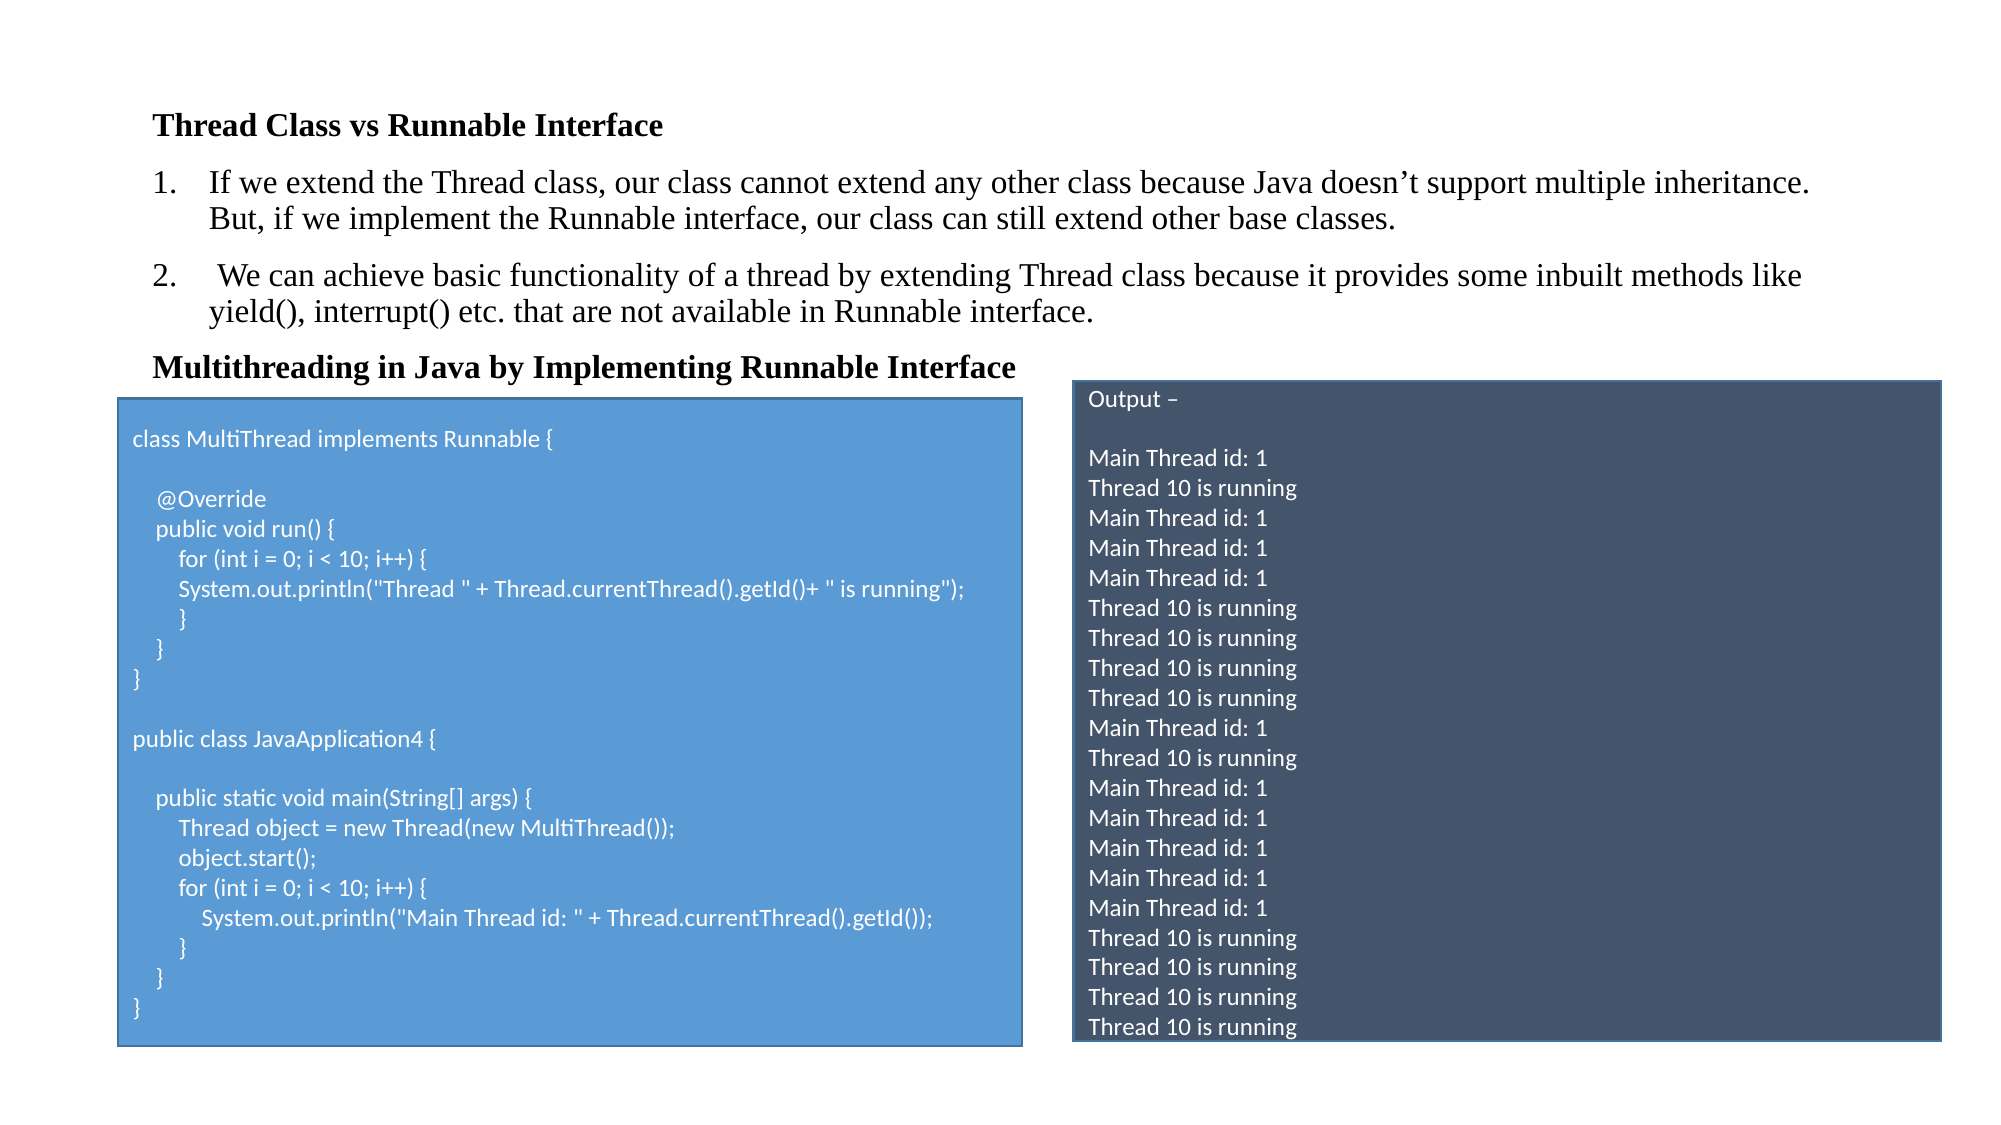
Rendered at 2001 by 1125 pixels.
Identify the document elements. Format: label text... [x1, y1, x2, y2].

text_box class MultiThread implements Runnable { @Override public void run() { for (int i = 0; i < 10; i++) { System.out.println("Thread " + Thread.currentThread().getId()+ " is running"); } } } public class JavaApplication4 { public static void main(String[] args) { Thread object = new Thread(new MultiThread()); object.start(); for (int i = 0; i < 10; i++) { System.out.println("Main Thread id: " + Thread.currentThread().getId()); } } } [117, 397, 1023, 1047]
list Thread Class vs Runnable Interface If we extend the Thread class, our class cannot extend any other class because Java doesn’t support multiple inheritance. But, if we implement the Runnable interface, our class can still extend other base classes. We can achieve basic functionality of a thread by extending Thread class because it provides some inbuilt methods like yield(), interrupt() etc. that are not available in Runnable interface. Multithreading in Java by Implementing Runnable Interface [137, 100, 1863, 1023]
text_box Output – Main Thread id: 1 Thread 10 is running Main Thread id: 1 Main Thread id: 1 Main Thread id: 1 Thread 10 is running Thread 10 is running Thread 10 is running Thread 10 is running Main Thread id: 1 Thread 10 is running Main Thread id: 1 Main Thread id: 1 Main Thread id: 1 Main Thread id: 1 Main Thread id: 1 Thread 10 is running Thread 10 is running Thread 10 is running Thread 10 is running [1072, 380, 1942, 1042]
